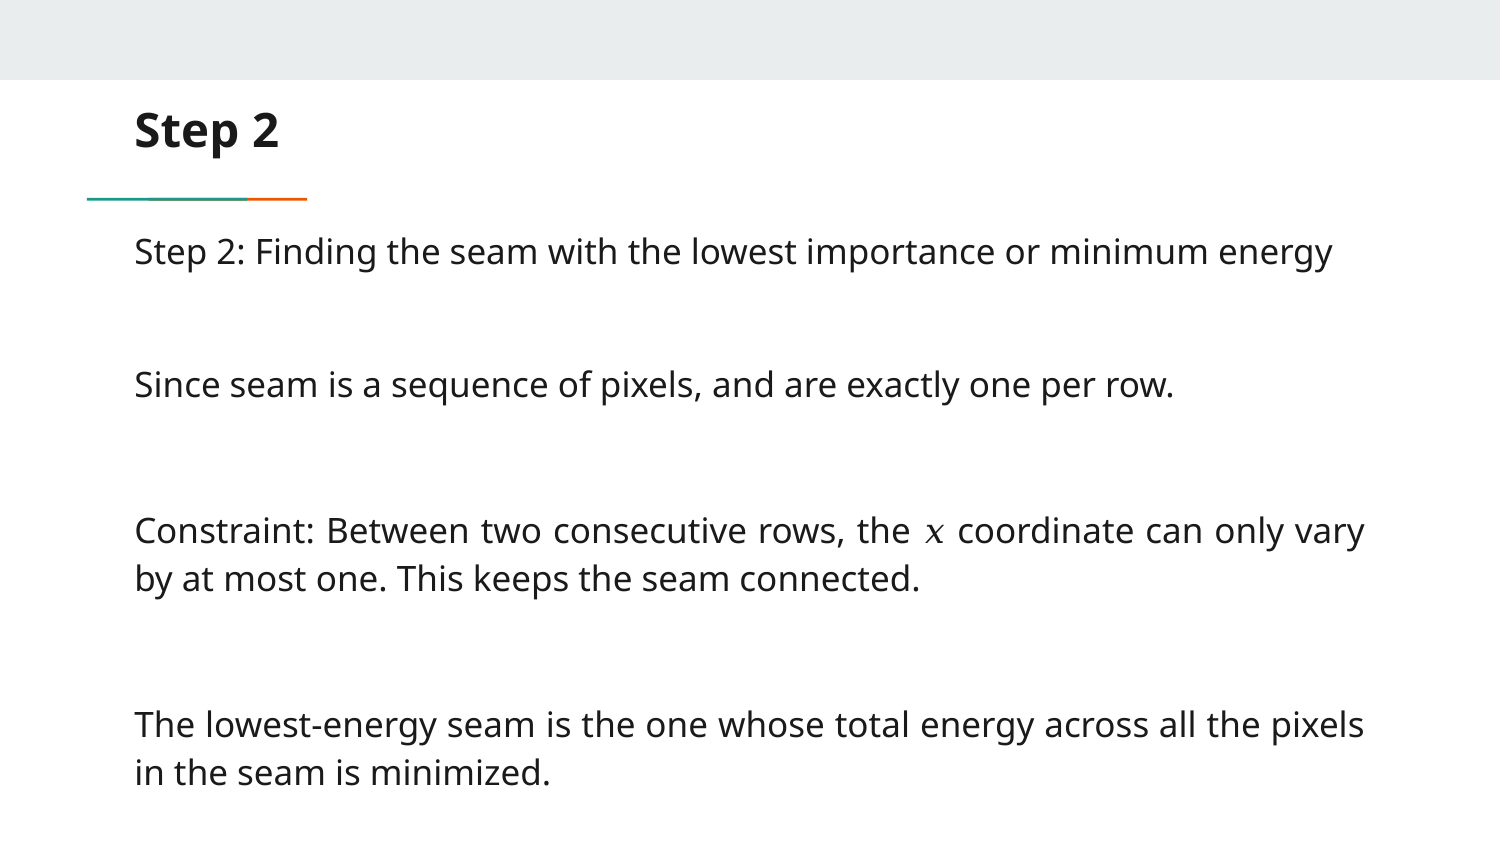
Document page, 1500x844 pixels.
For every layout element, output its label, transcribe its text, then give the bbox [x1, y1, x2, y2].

list Step 2: Finding the seam with the lowest importance or minimum energy Since seam is a sequence of pixels, and are exactly one per row. Constraint: Between two consecutive rows, the 𝑥 coordinate can only vary by at most one. This keeps the seam connected. The lowest-energy seam is the one whose total energy across all the pixels in the seam is minimized. [119, 214, 1381, 810]
title Step 2 [119, 84, 1381, 173]
